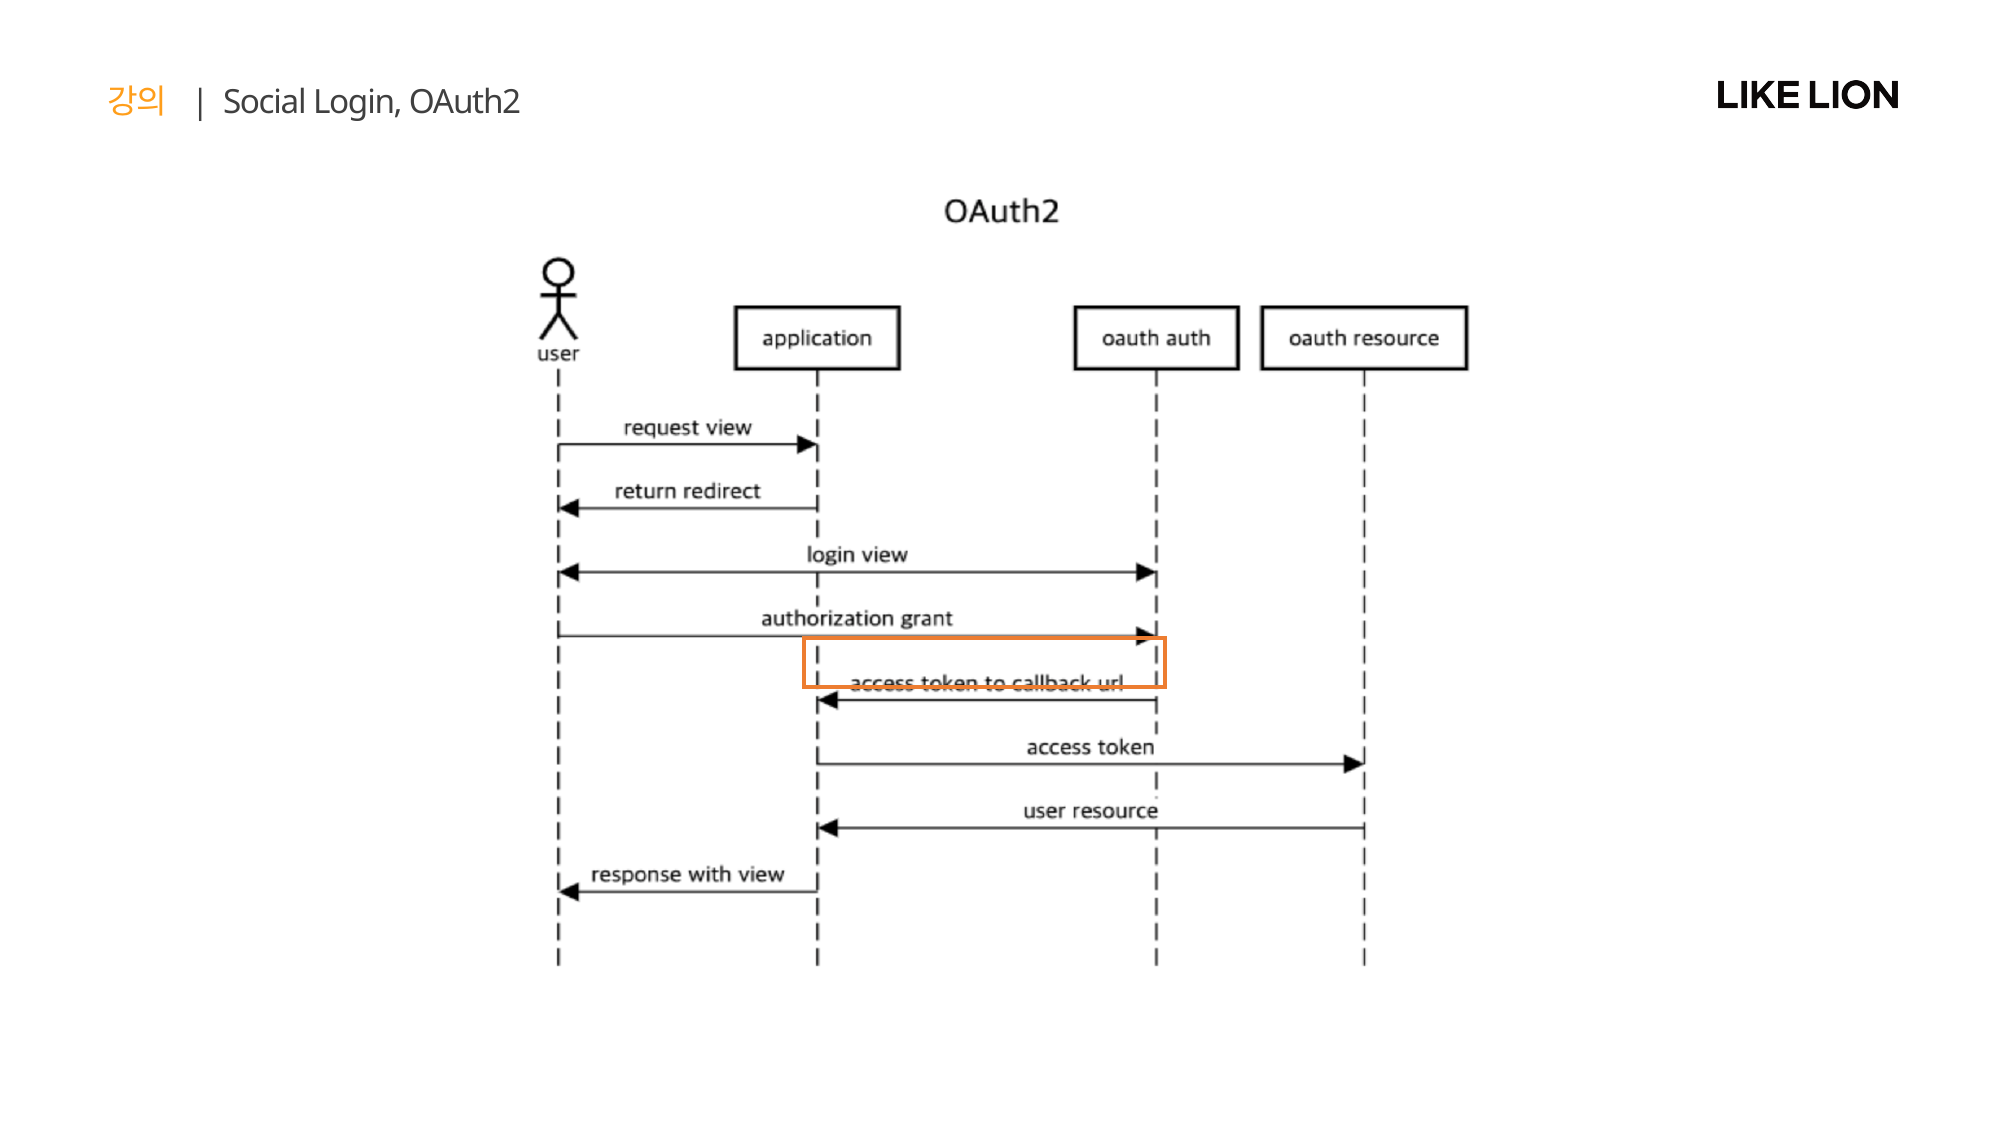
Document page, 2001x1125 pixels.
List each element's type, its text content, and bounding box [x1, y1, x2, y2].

picture [1718, 80, 1898, 109]
picture [526, 190, 1474, 970]
text_box 강의 | Social Login, OAuth2 [92, 72, 866, 128]
